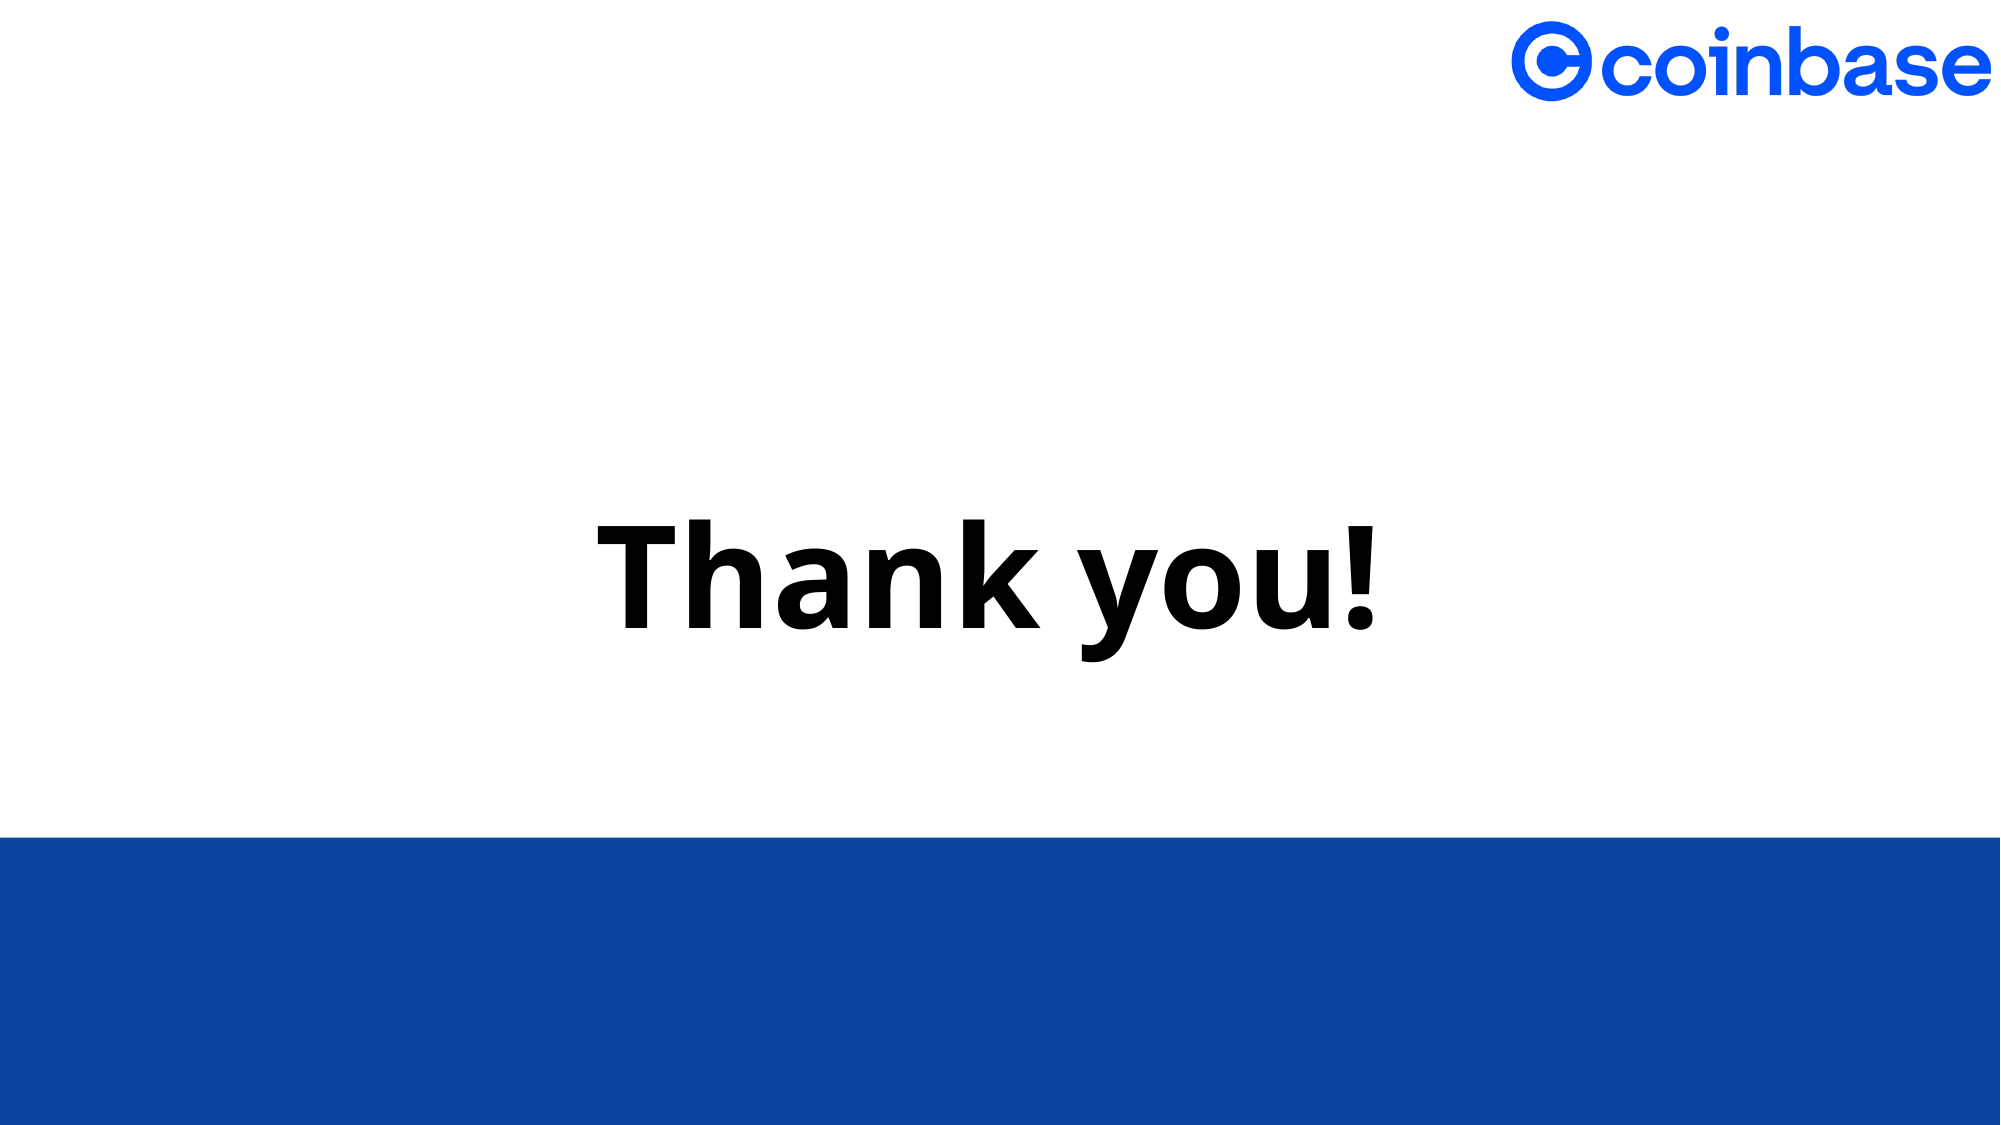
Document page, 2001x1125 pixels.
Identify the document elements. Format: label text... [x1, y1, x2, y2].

text_box [0, 837, 2000, 1125]
picture [1510, 18, 1595, 104]
text_box Thank you! [229, 460, 1749, 673]
picture [1602, 26, 1991, 96]
